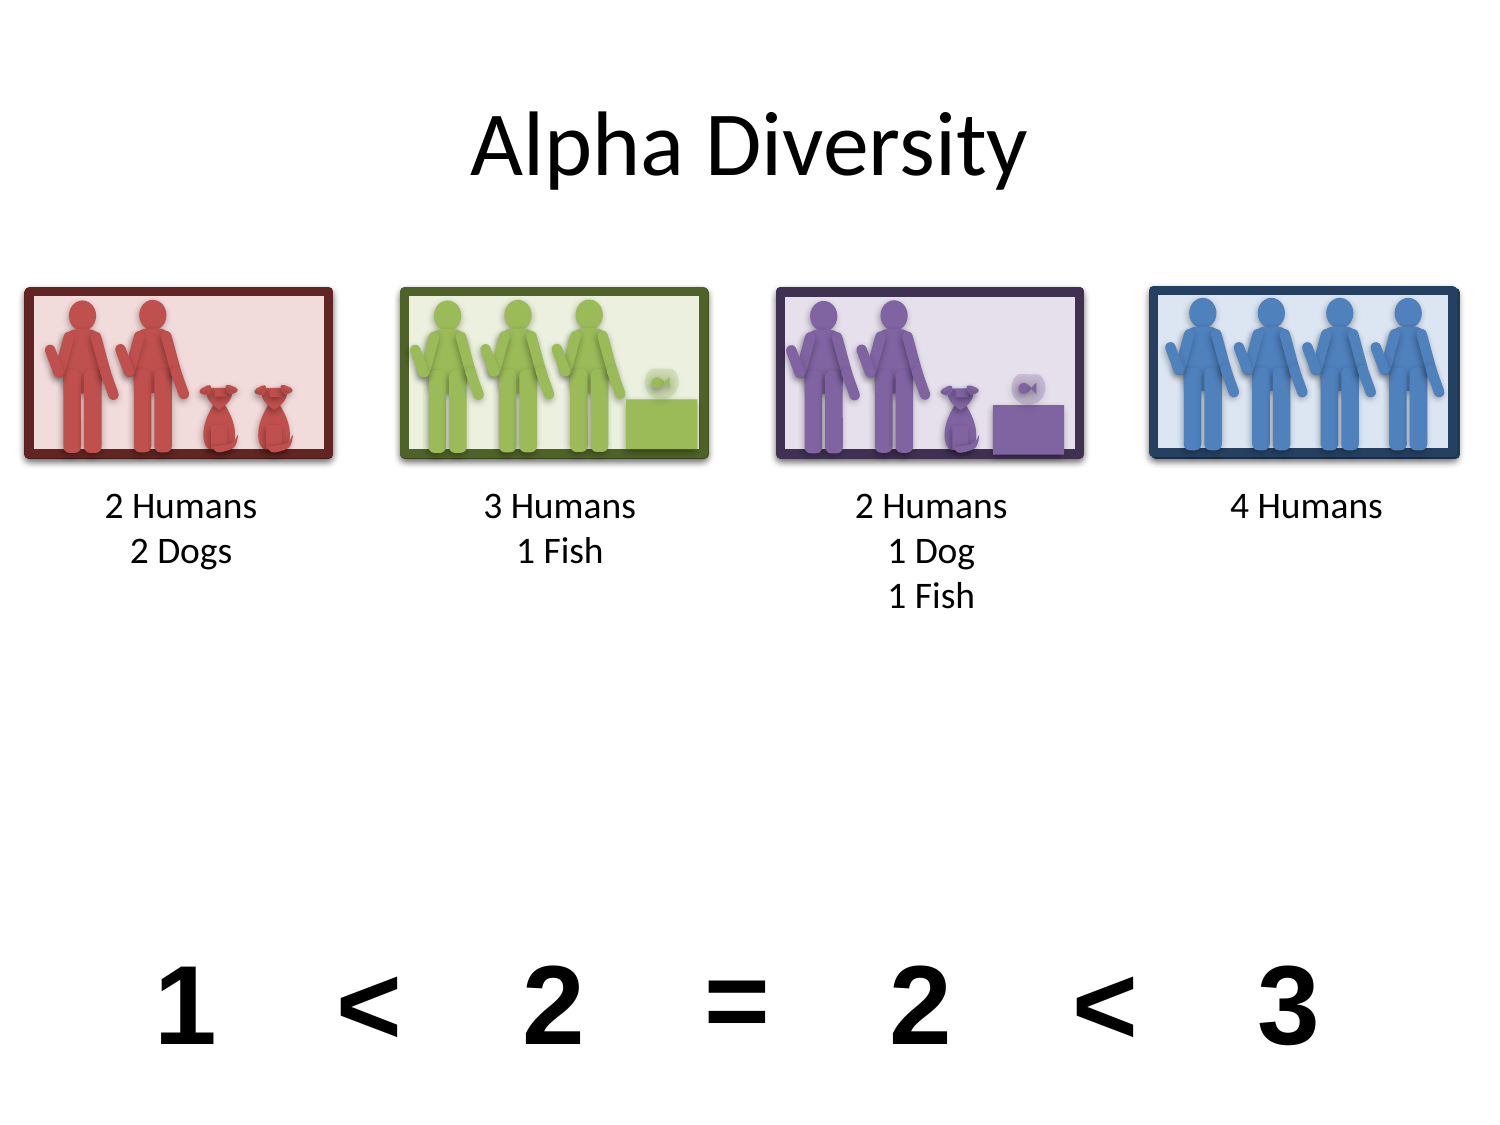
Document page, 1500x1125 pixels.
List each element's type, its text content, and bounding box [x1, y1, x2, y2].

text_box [31, 473, 1457, 626]
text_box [138, 918, 1336, 1077]
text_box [1152, 290, 1453, 453]
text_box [29, 291, 329, 454]
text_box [330, 291, 402, 455]
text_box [706, 291, 779, 455]
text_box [1081, 291, 1149, 455]
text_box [780, 291, 1081, 455]
title Alpha Diversity [75, 45, 1425, 233]
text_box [404, 291, 704, 454]
